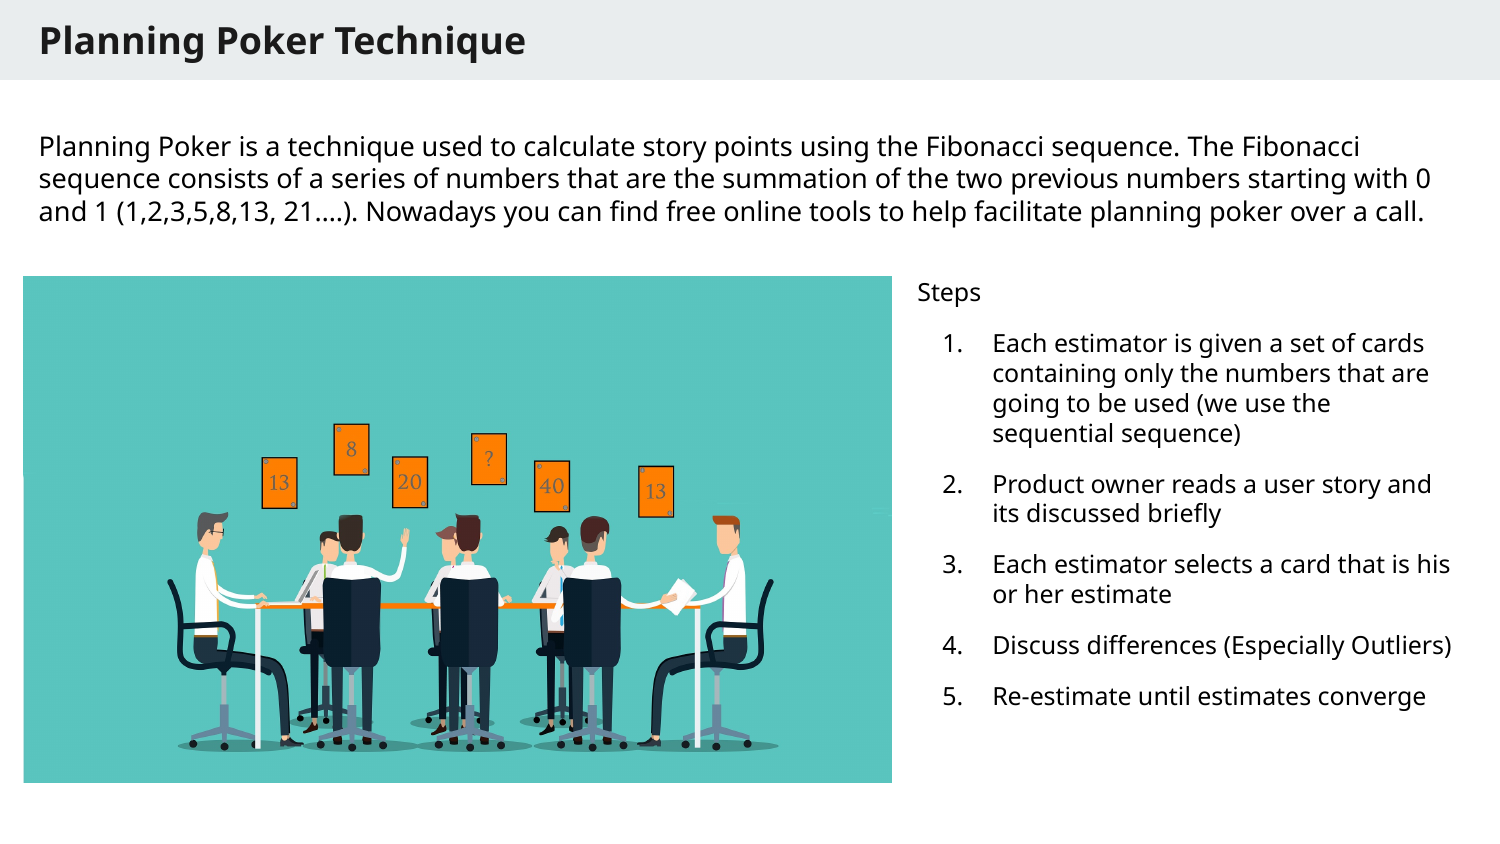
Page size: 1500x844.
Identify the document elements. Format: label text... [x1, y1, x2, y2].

picture [23, 276, 892, 783]
title Planning Poker Technique [23, 0, 1286, 84]
text_box Planning Poker is a technique used to calculate story points using the Fibonacci sequence. The Fibonacci sequence consists of a series of numbers that are the summation of the two previous numbers starting with 0 and 1 (1,2,3,5,8,13, 21….). Nowadays you can find free online tools to help facilitate planning poker over a call. [23, 114, 1460, 184]
list Steps Each estimator is given a set of cards containing only the numbers that are going to be used (we use the sequential sequence) Product owner reads a user story and its discussed briefly Each estimator selects a card that is his or her estimate Discuss differences (Especially Outliers) Re-estimate until estimates converge [902, 261, 1470, 633]
